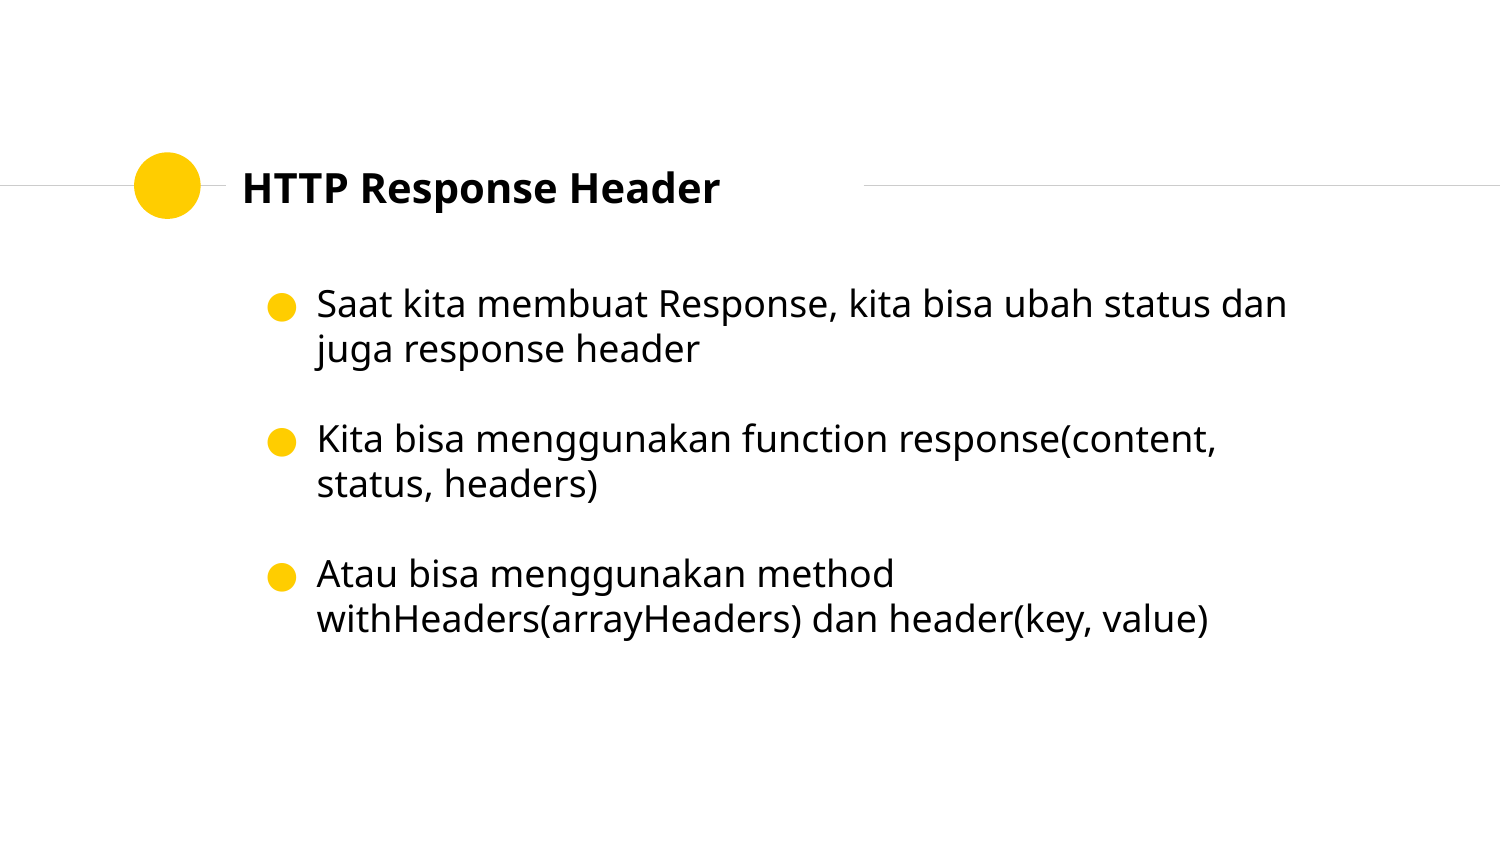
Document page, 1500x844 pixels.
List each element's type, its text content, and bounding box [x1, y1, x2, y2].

title HTTP Response Header [226, 146, 863, 219]
list Saat kita membuat Response, kita bisa ubah status dan juga response header Kita bisa menggunakan function response(content, status, headers) Atau bisa menggunakan method withHeaders(arrayHeaders) dan header(key, value) [226, 265, 1344, 776]
